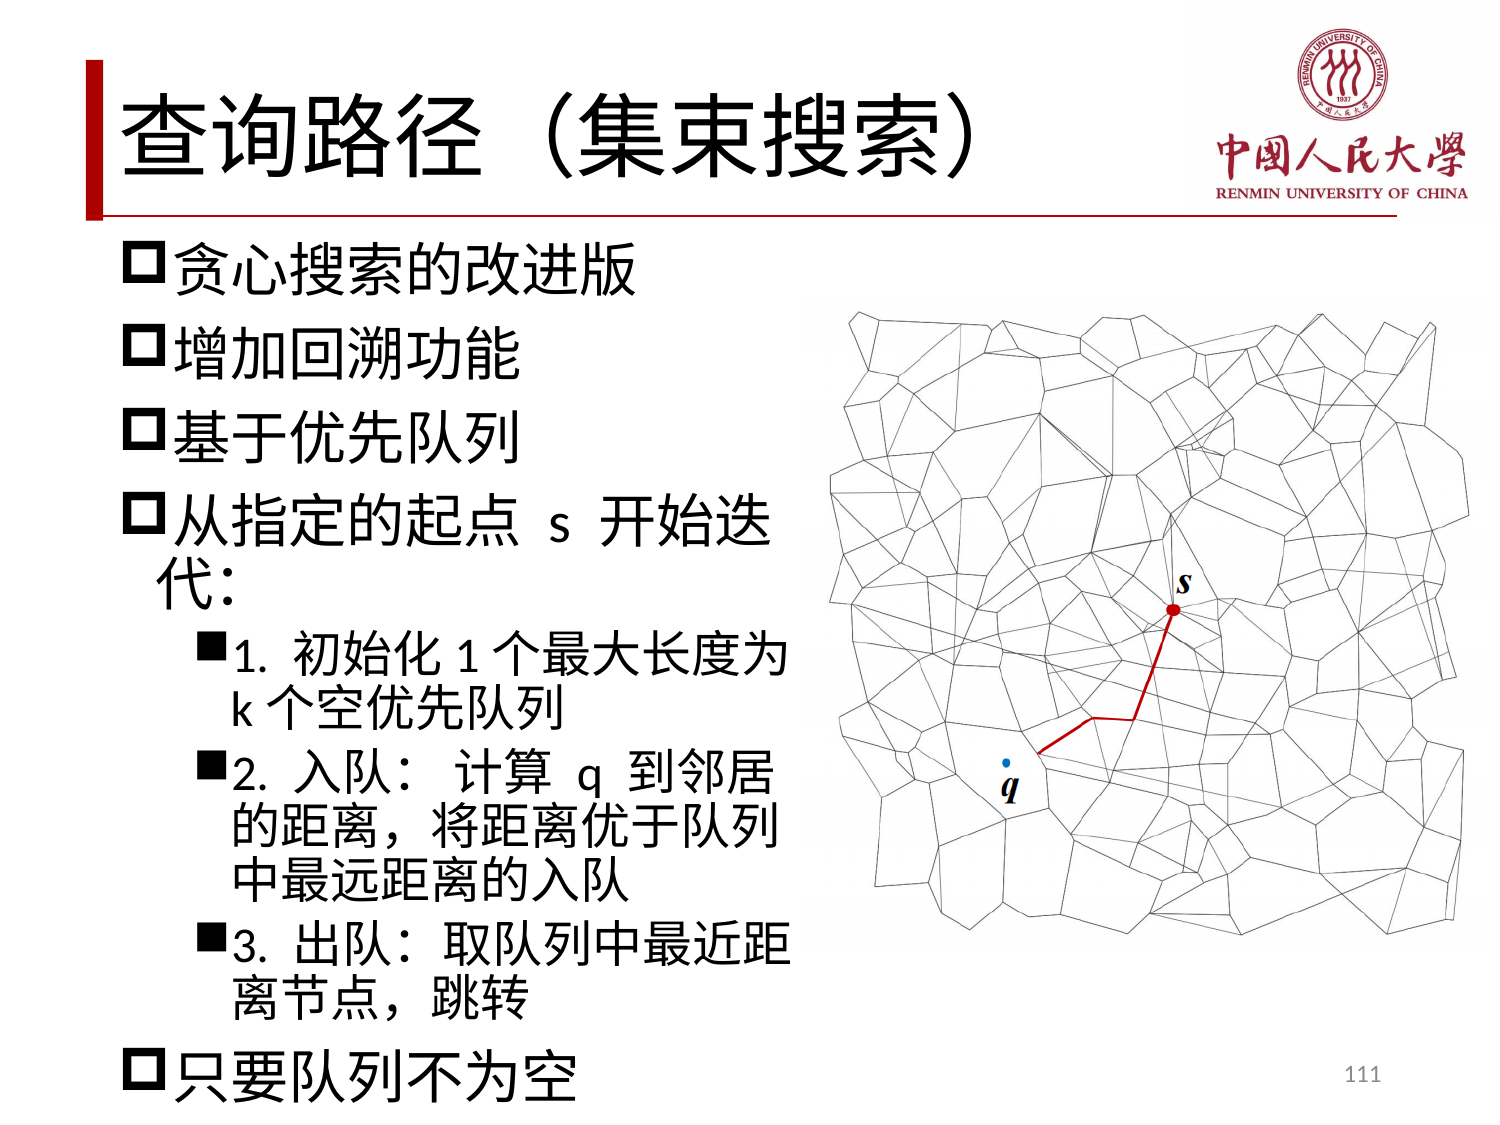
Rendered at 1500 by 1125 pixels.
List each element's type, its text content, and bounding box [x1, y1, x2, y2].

list 贪心搜索的改进版 增加回溯功能 基于优先队列 从指定的起点 s 开始迭代： 1. 初始化1个最大长度为k个空优先队列 2. 入队： 计算 q 到邻居的距离，将距离优于队列中最远距离的入队 3. 出队：取队列中最近距离节点，跳转 只要队列不为空 [103, 233, 822, 1014]
title 查询路径（集束搜索） [103, 59, 1397, 221]
slide_number 111 [1059, 1042, 1397, 1103]
picture [799, 296, 1486, 951]
picture [1190, 0, 1500, 221]
